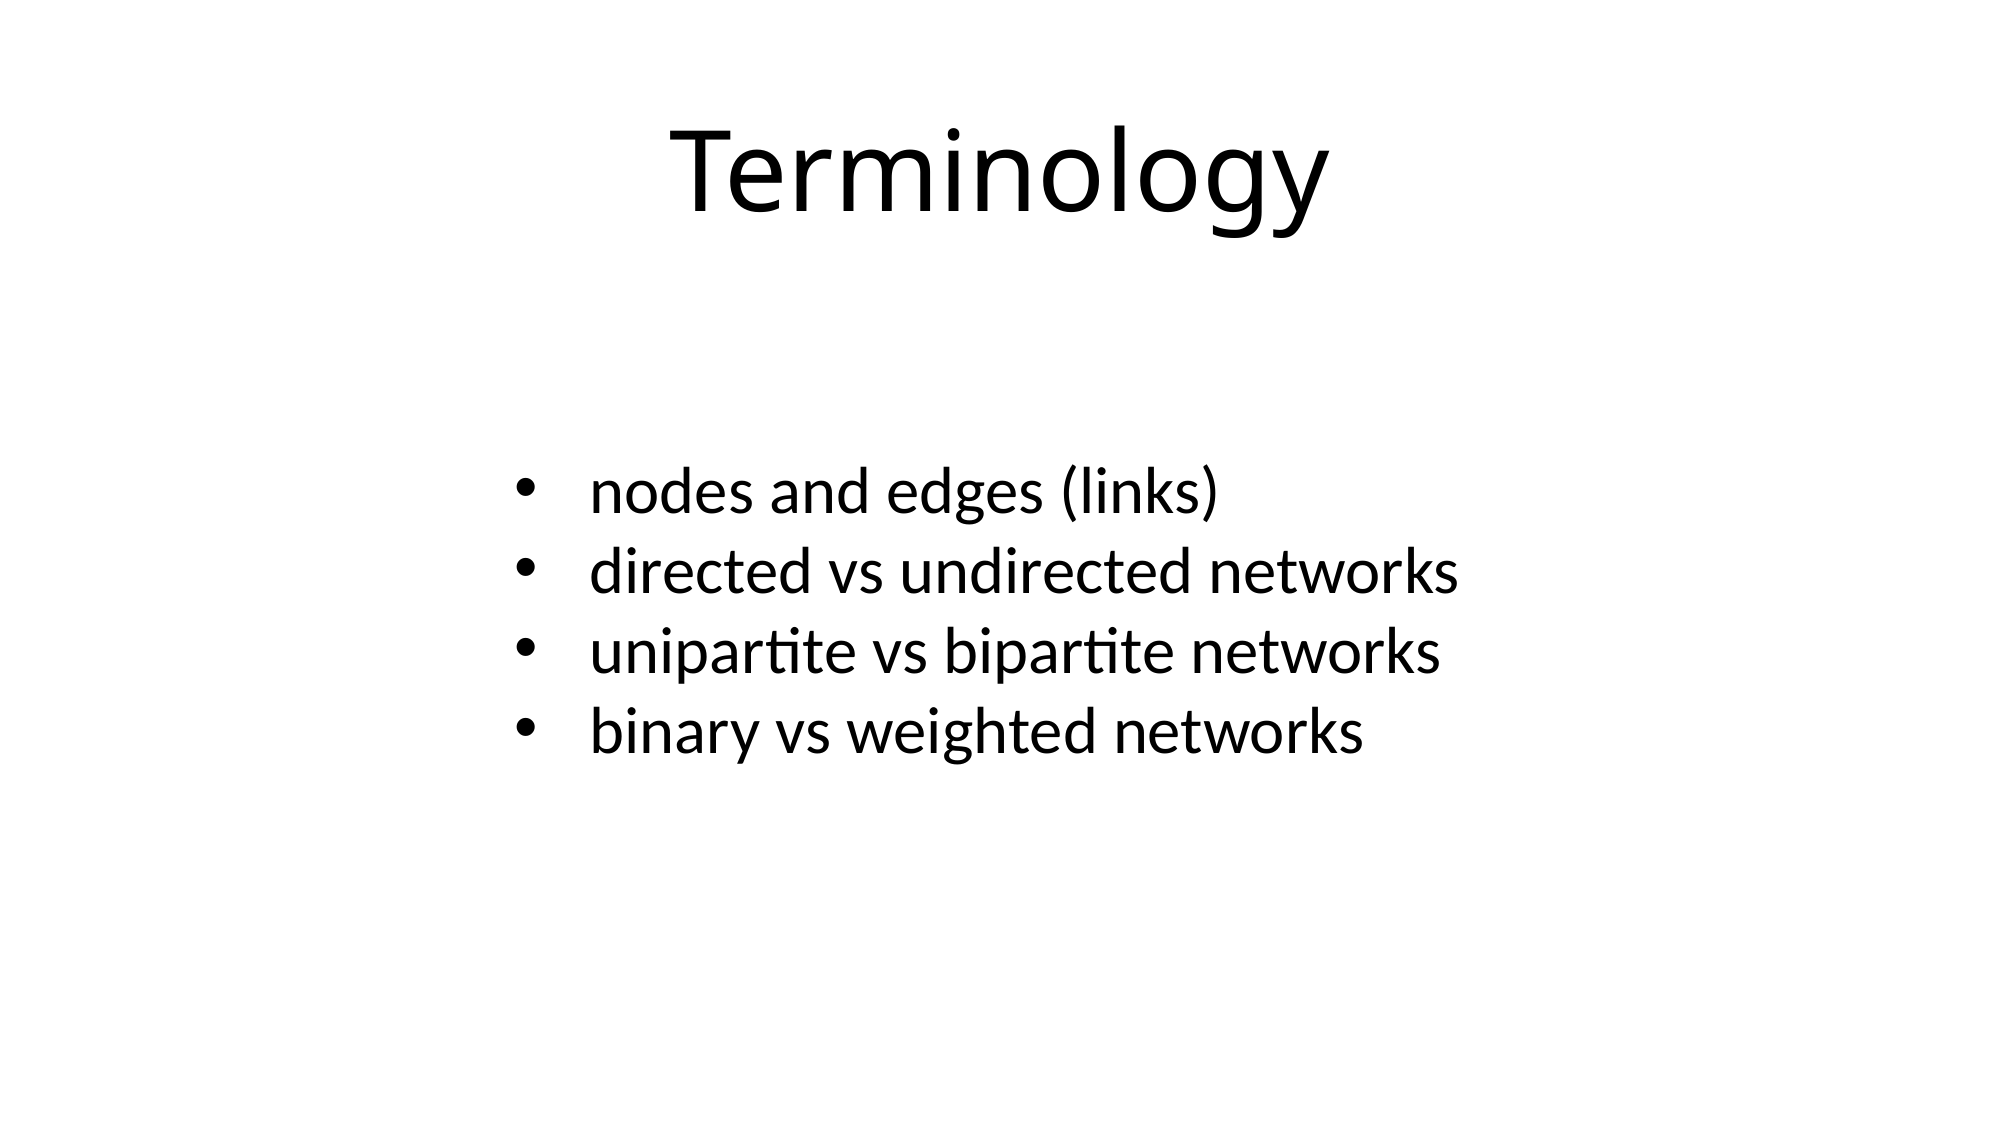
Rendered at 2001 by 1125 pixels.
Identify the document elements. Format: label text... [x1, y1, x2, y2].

text_box nodes and edges (links) directed vs undirected networks unipartite vs bipartite networks binary vs weighted networks [500, 439, 1500, 774]
text_box Terminology [571, 91, 1429, 242]
